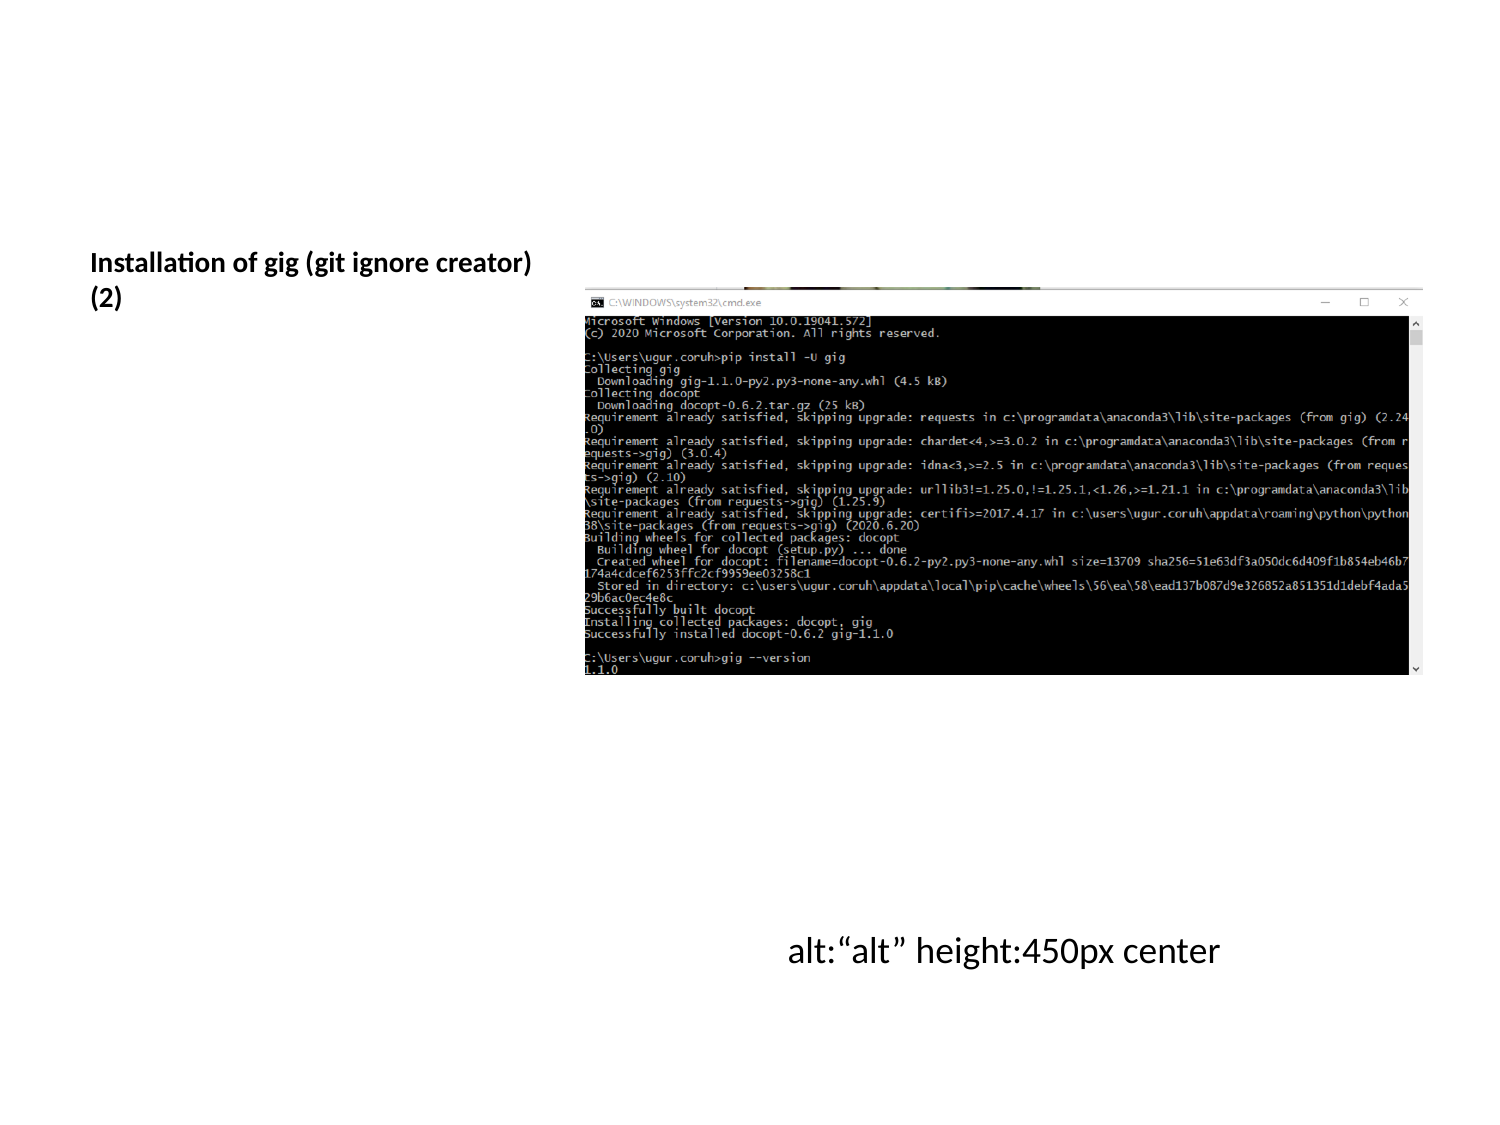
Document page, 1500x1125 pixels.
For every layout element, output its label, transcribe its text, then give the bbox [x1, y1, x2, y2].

list Installation of gig (git ignore creator) (2) [75, 235, 569, 1005]
picture [585, 287, 1424, 676]
text_box alt:“alt” height:450px center [585, 918, 1423, 1003]
